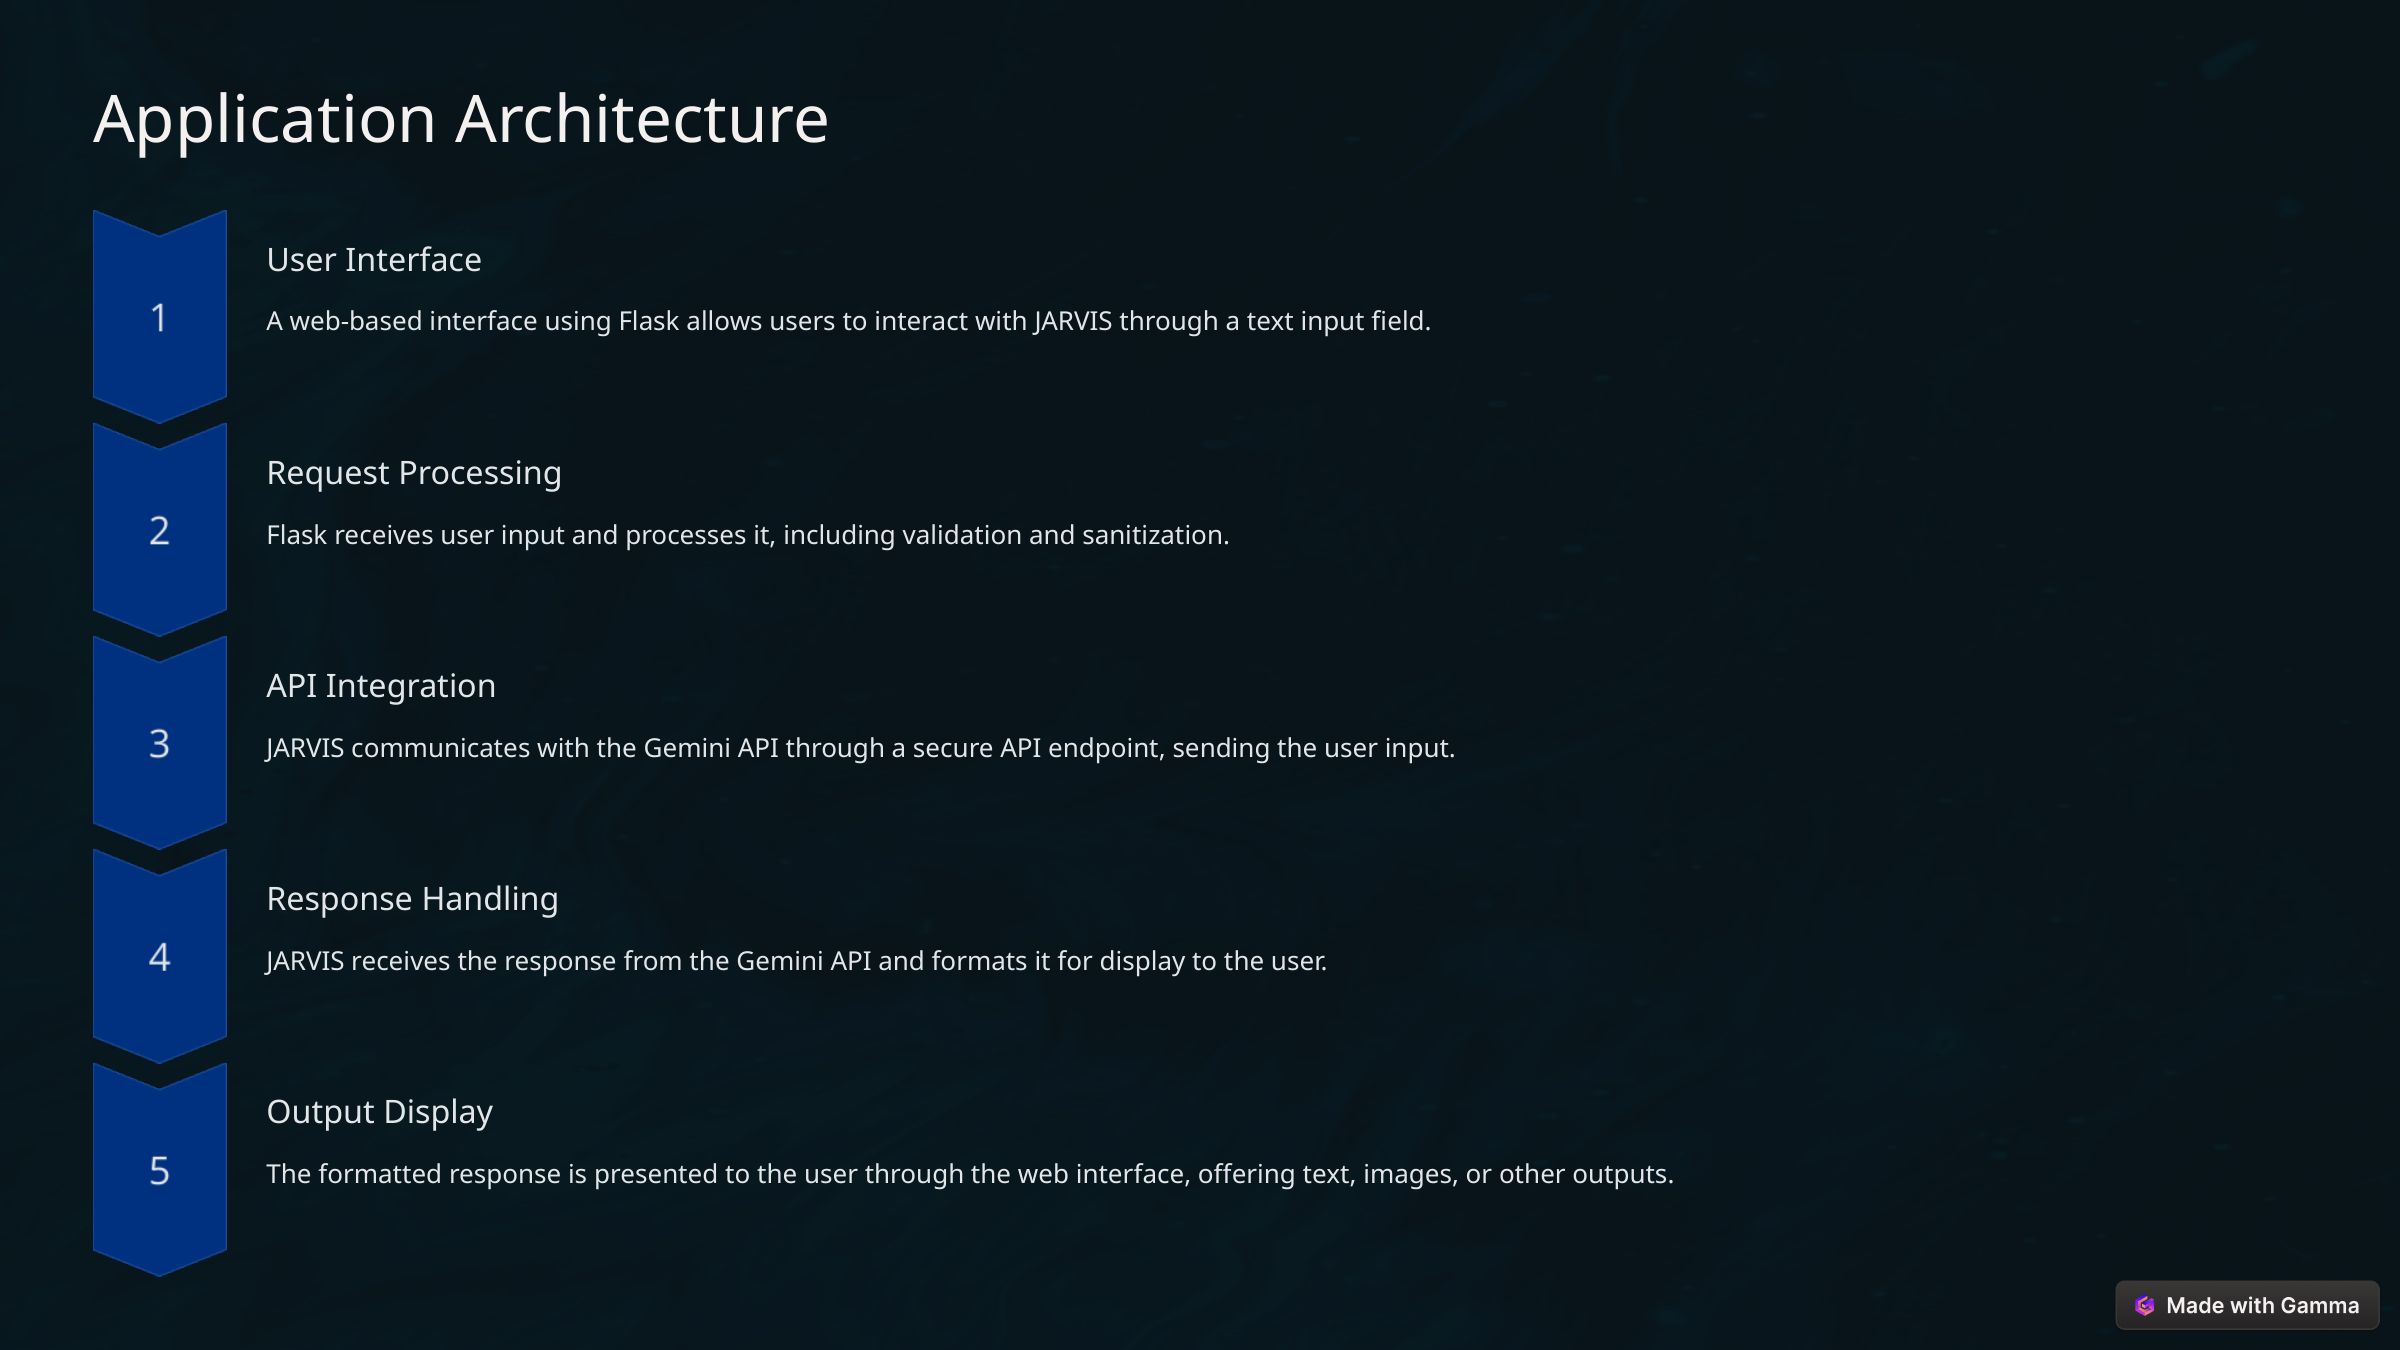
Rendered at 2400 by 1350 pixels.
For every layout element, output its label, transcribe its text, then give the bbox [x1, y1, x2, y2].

picture [2106, 1271, 2389, 1339]
text_box Request Processing [266, 450, 600, 492]
text_box API Integration [266, 663, 600, 705]
text_box Flask receives user input and processes it, including validation and sanitization. [266, 507, 2307, 551]
picture [93, 210, 227, 1277]
text_box The formatted response is presented to the user through the web interface, offering text, images, or other outputs. [266, 1147, 2307, 1190]
text_box User Interface [266, 236, 600, 279]
text_box A web-based interface using Flask allows users to interact with JARVIS through a text input field. [266, 294, 2307, 337]
text_box JARVIS receives the response from the Gemini API and formats it for display to the user. [266, 934, 2307, 977]
text_box Response Handling [266, 876, 600, 919]
text_box JARVIS communicates with the Gemini API through a secure API endpoint, sending the user input. [266, 720, 2307, 764]
text_box Output Display [266, 1089, 600, 1132]
text_box Application Architecture [93, 73, 900, 157]
